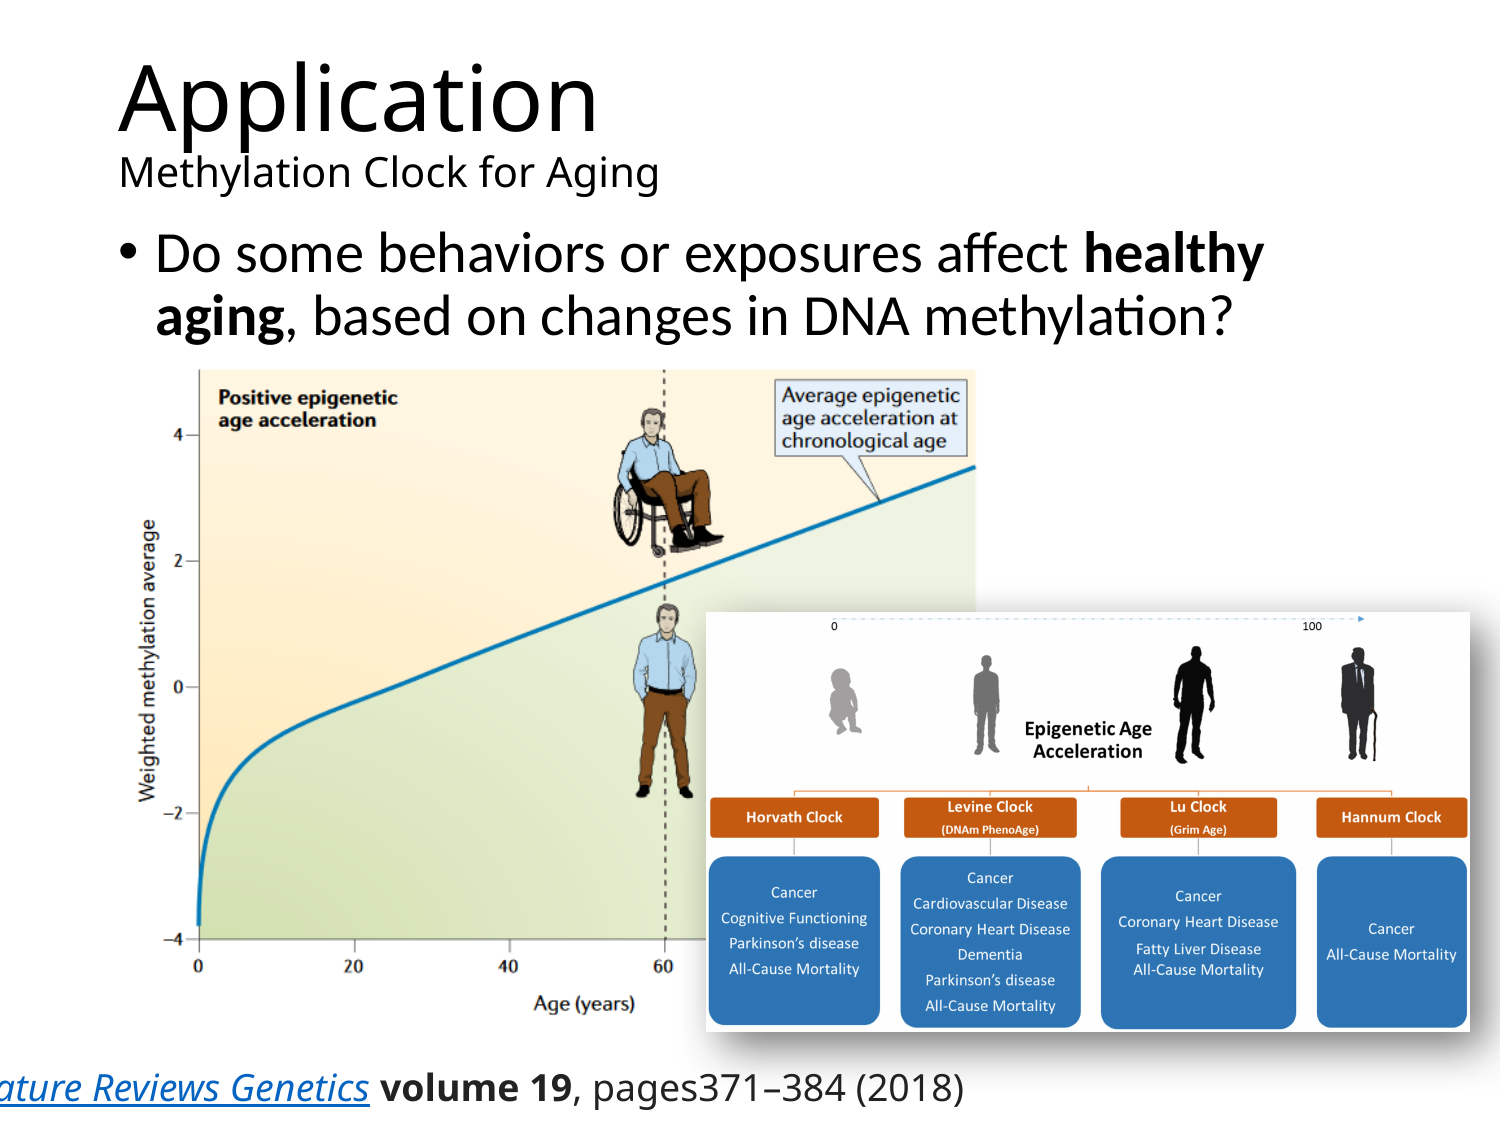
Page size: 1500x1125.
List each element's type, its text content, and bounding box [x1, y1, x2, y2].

text_box Nature Reviews Genetics volume 19, pages371–384 (2018) [0, 1056, 980, 1122]
picture [121, 353, 1470, 1032]
title Application Methylation Clock for Aging [103, 15, 1397, 215]
list Do some behaviors or exposures affect healthy aging, based on changes in DNA methylation? [103, 215, 1397, 1014]
